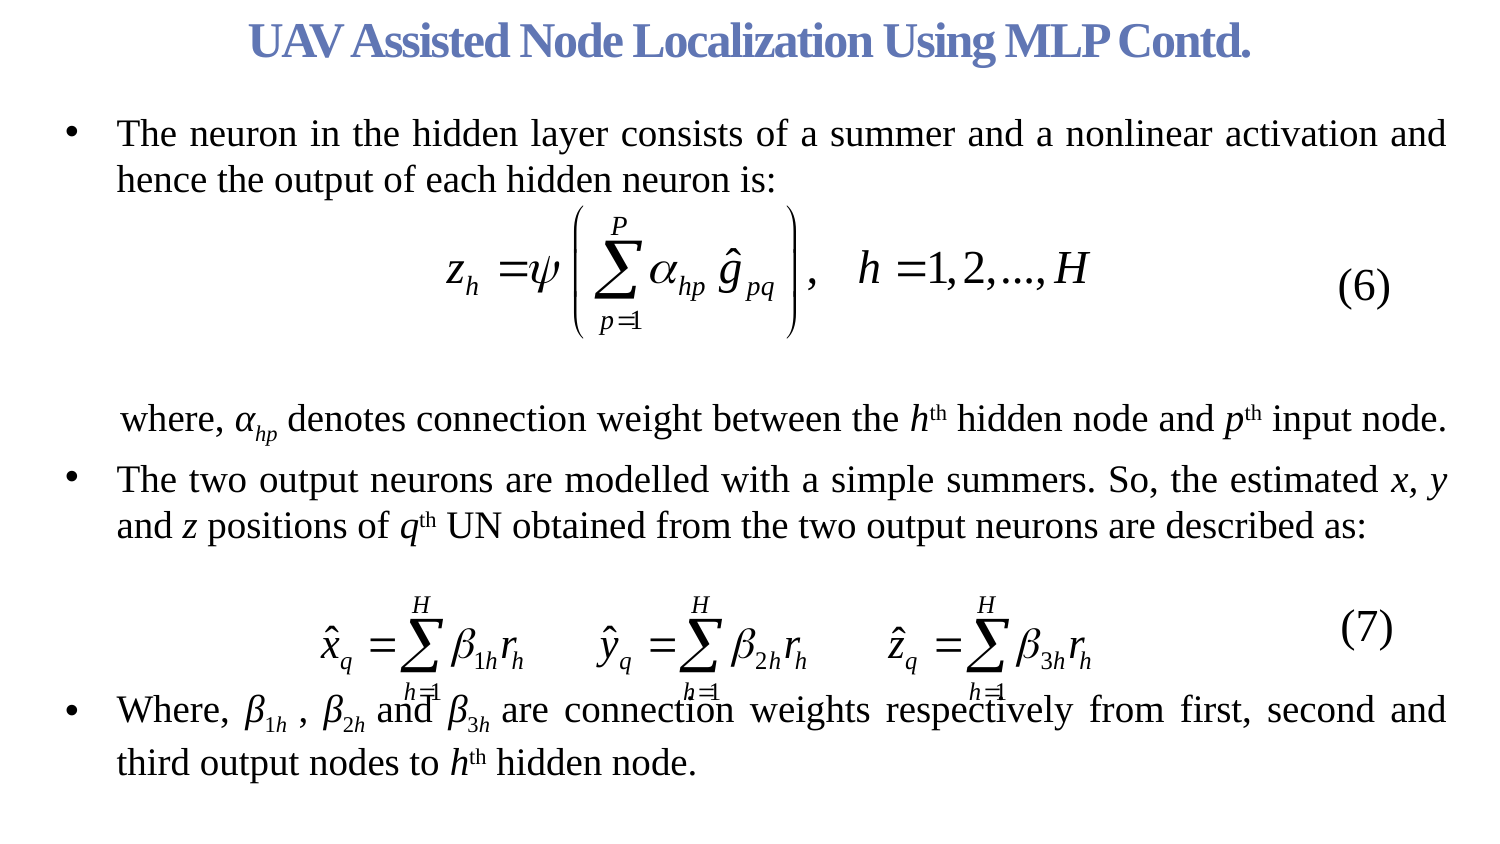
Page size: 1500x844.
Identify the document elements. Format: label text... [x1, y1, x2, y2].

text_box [437, 196, 1104, 348]
text_box (6) [1323, 246, 1407, 317]
list The neuron in the hidden layer consists of a summer and a nonlinear activation and hence the output of each hidden neuron is: where, αhp denotes connection weight between the hth hidden node and pth input node. The two output neurons are modelled with a simple summers. So, the estimated x, y and z positions of qth UN obtained from the two output neurons are described as: Where, β1h , β2h and β3h are connection weights respectively from first, second and third output nodes to hth hidden node. [50, 99, 1463, 844]
text_box UAV Assisted Node Localization Using MLP Contd. [0, 1, 1500, 75]
text_box (7) [1325, 588, 1409, 659]
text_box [312, 585, 1103, 710]
